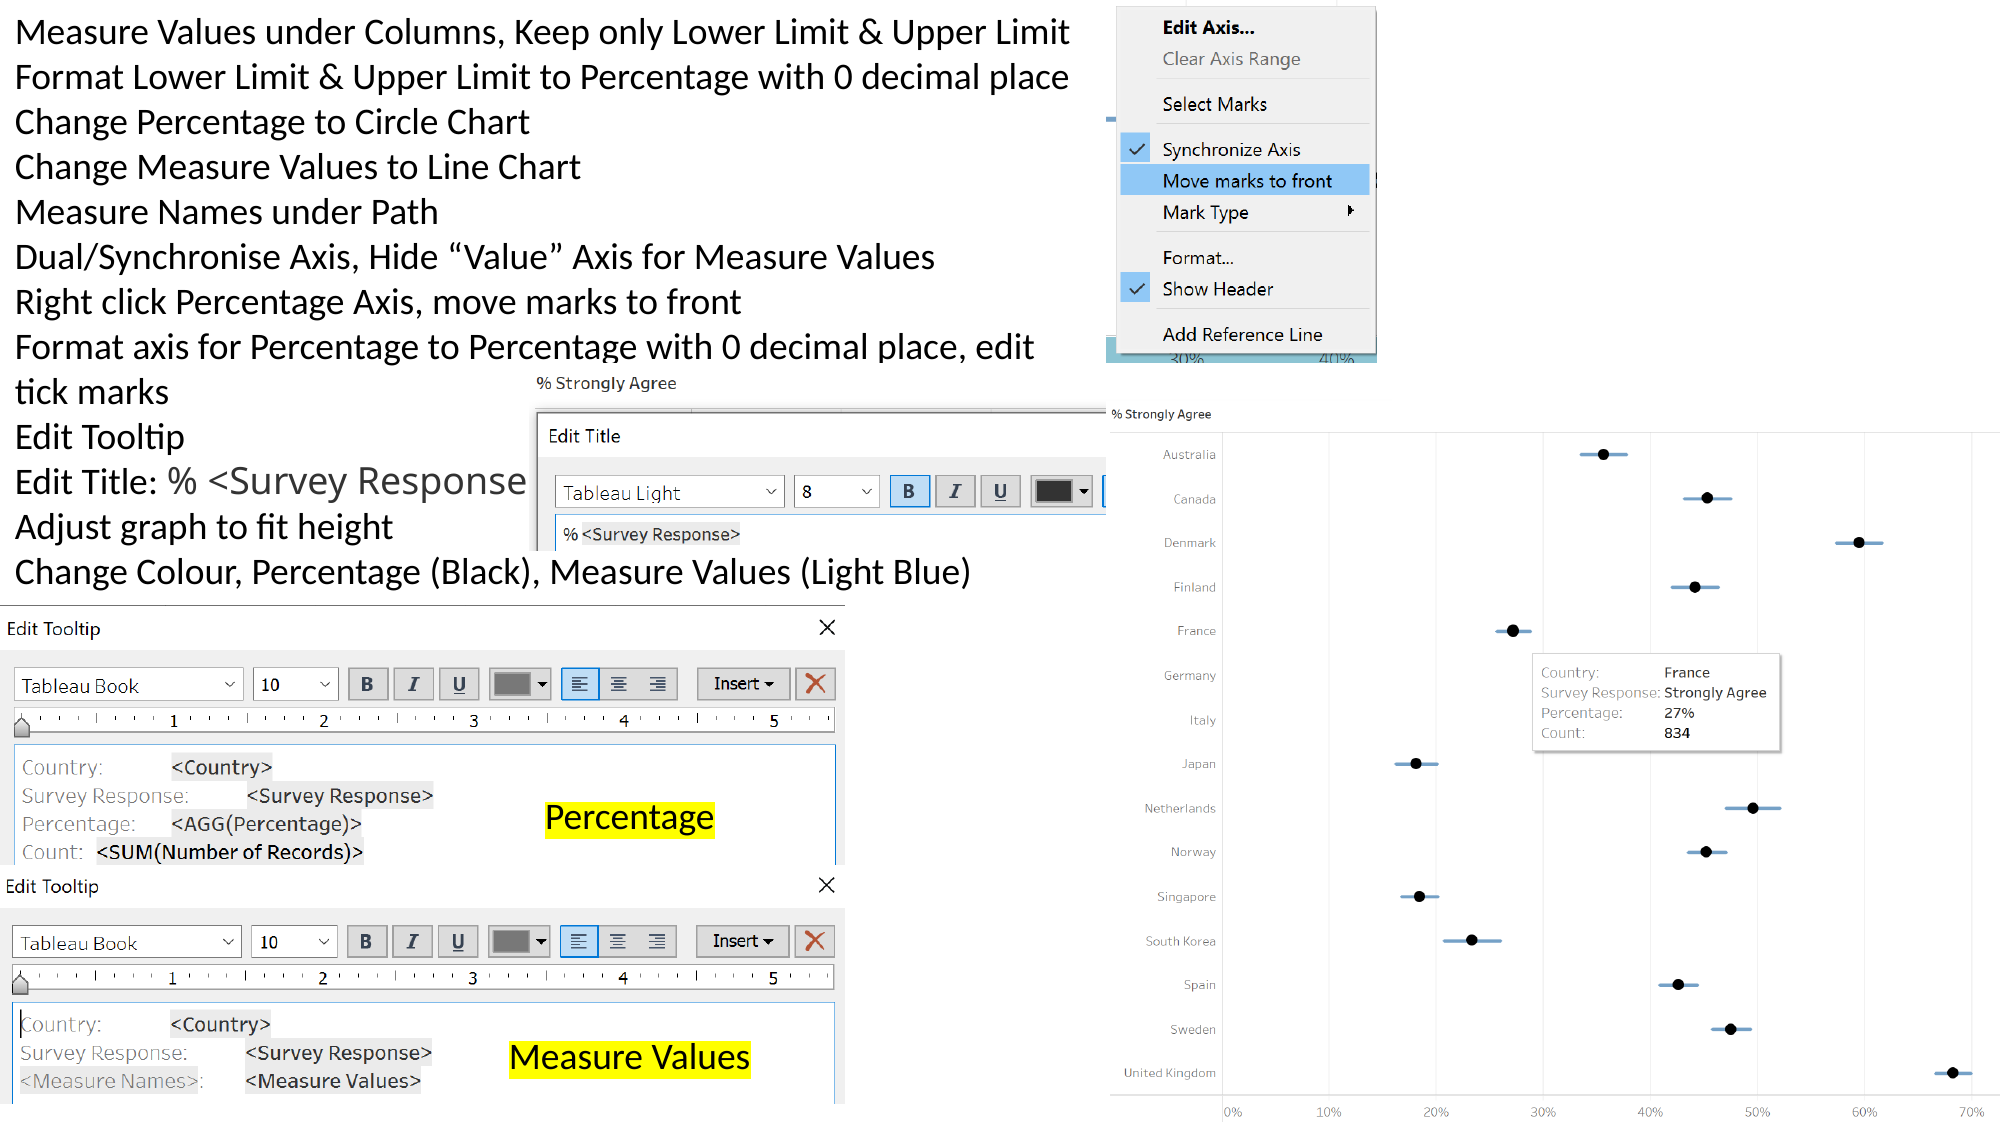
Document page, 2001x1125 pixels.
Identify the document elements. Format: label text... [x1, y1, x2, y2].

picture [529, 0, 2000, 1125]
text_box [0, 605, 845, 1104]
text_box Measure Values under Columns, Keep only Lower Limit & Upper Limit Format Lower Limit & Upper Limit to Percentage with 0 decimal place Change Percentage to Circle Chart Change Measure Values to Line Chart Measure Names under Path Dual/Synchronise Axis, Hide “Value” Axis for Measure Values Right click Percentage Axis, move marks to front Format axis for Percentage to Percentage with 0 decimal place, edit tick marks Edit Tooltip Edit Title: % <Survey Response> Adjust graph to fit height Change Colour, Percentage (Black), Measure Values (Light Blue) [0, 0, 1106, 600]
